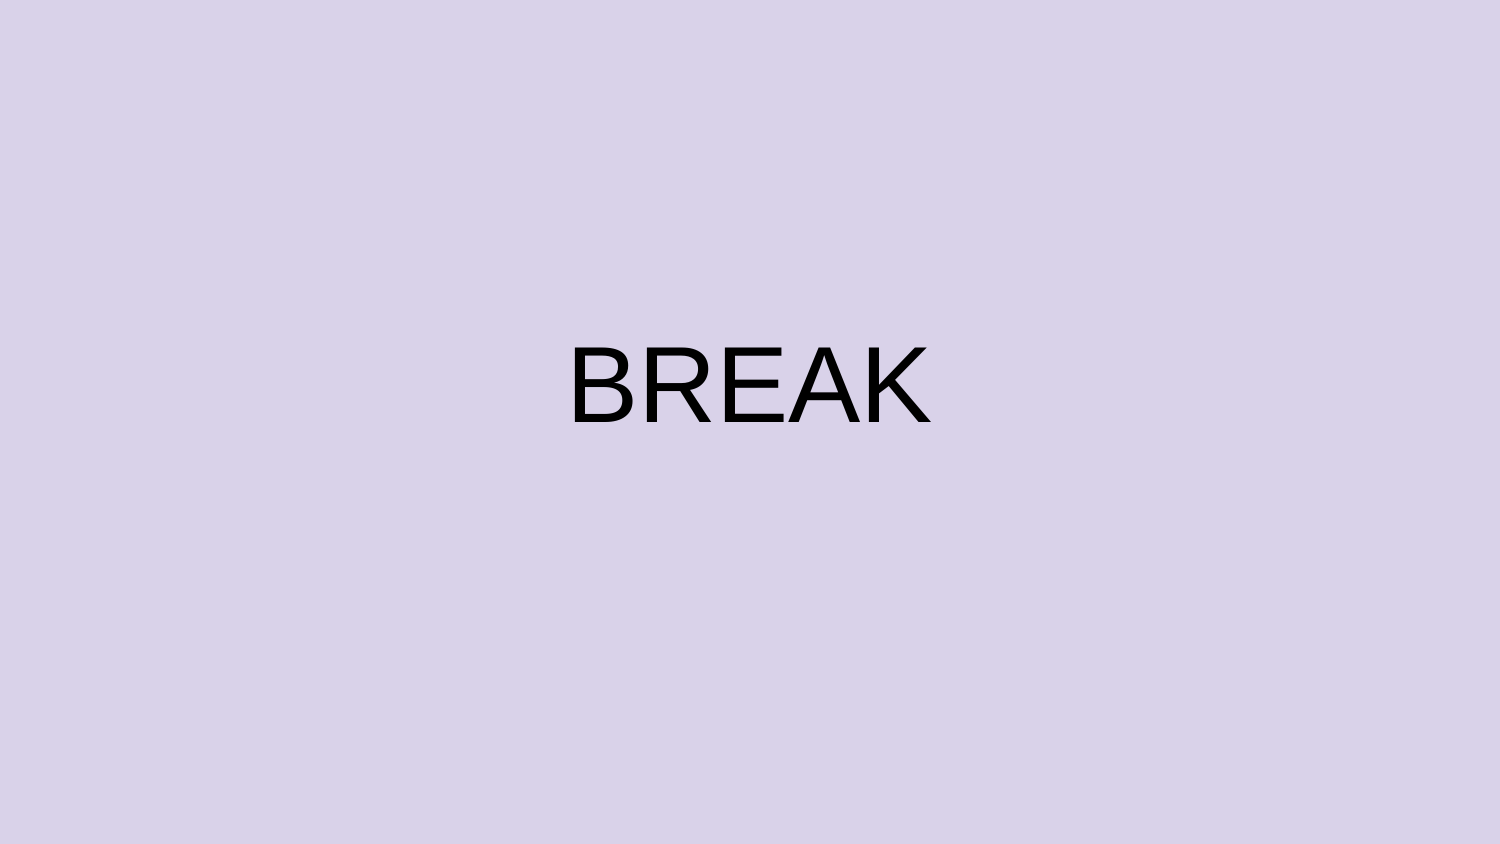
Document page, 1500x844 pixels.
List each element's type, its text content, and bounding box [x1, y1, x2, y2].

title BREAK [51, 122, 1449, 459]
